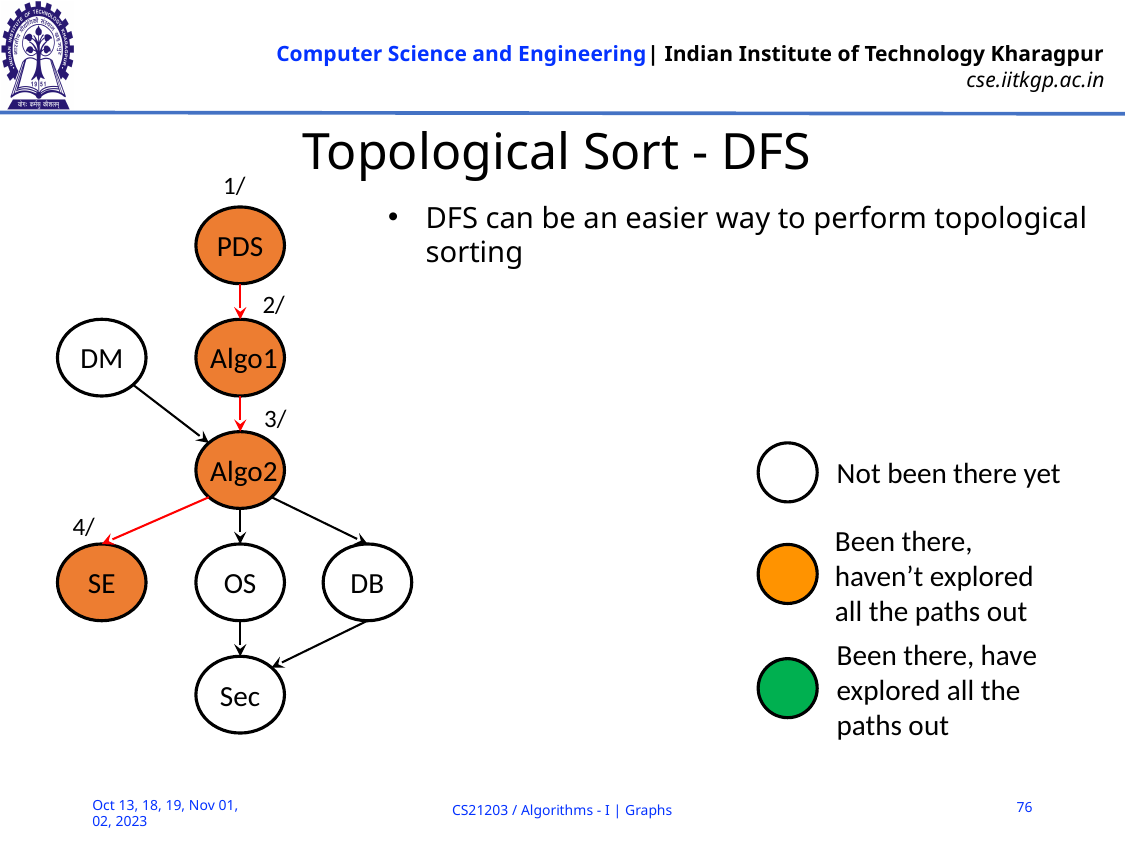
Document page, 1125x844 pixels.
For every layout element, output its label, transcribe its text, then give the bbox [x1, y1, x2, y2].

text_box DFS can be an easier way to perform topological sorting [373, 193, 1106, 376]
slide_number 76 [992, 785, 1048, 831]
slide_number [77, 798, 274, 844]
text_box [57, 206, 412, 734]
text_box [758, 442, 1078, 751]
text_box 1/ [208, 161, 261, 206]
picture [1, 1, 74, 110]
title Topological Sort - DFS [35, 78, 1078, 221]
footer CS21203 / Algorithms - I | Graphs [185, 787, 940, 833]
